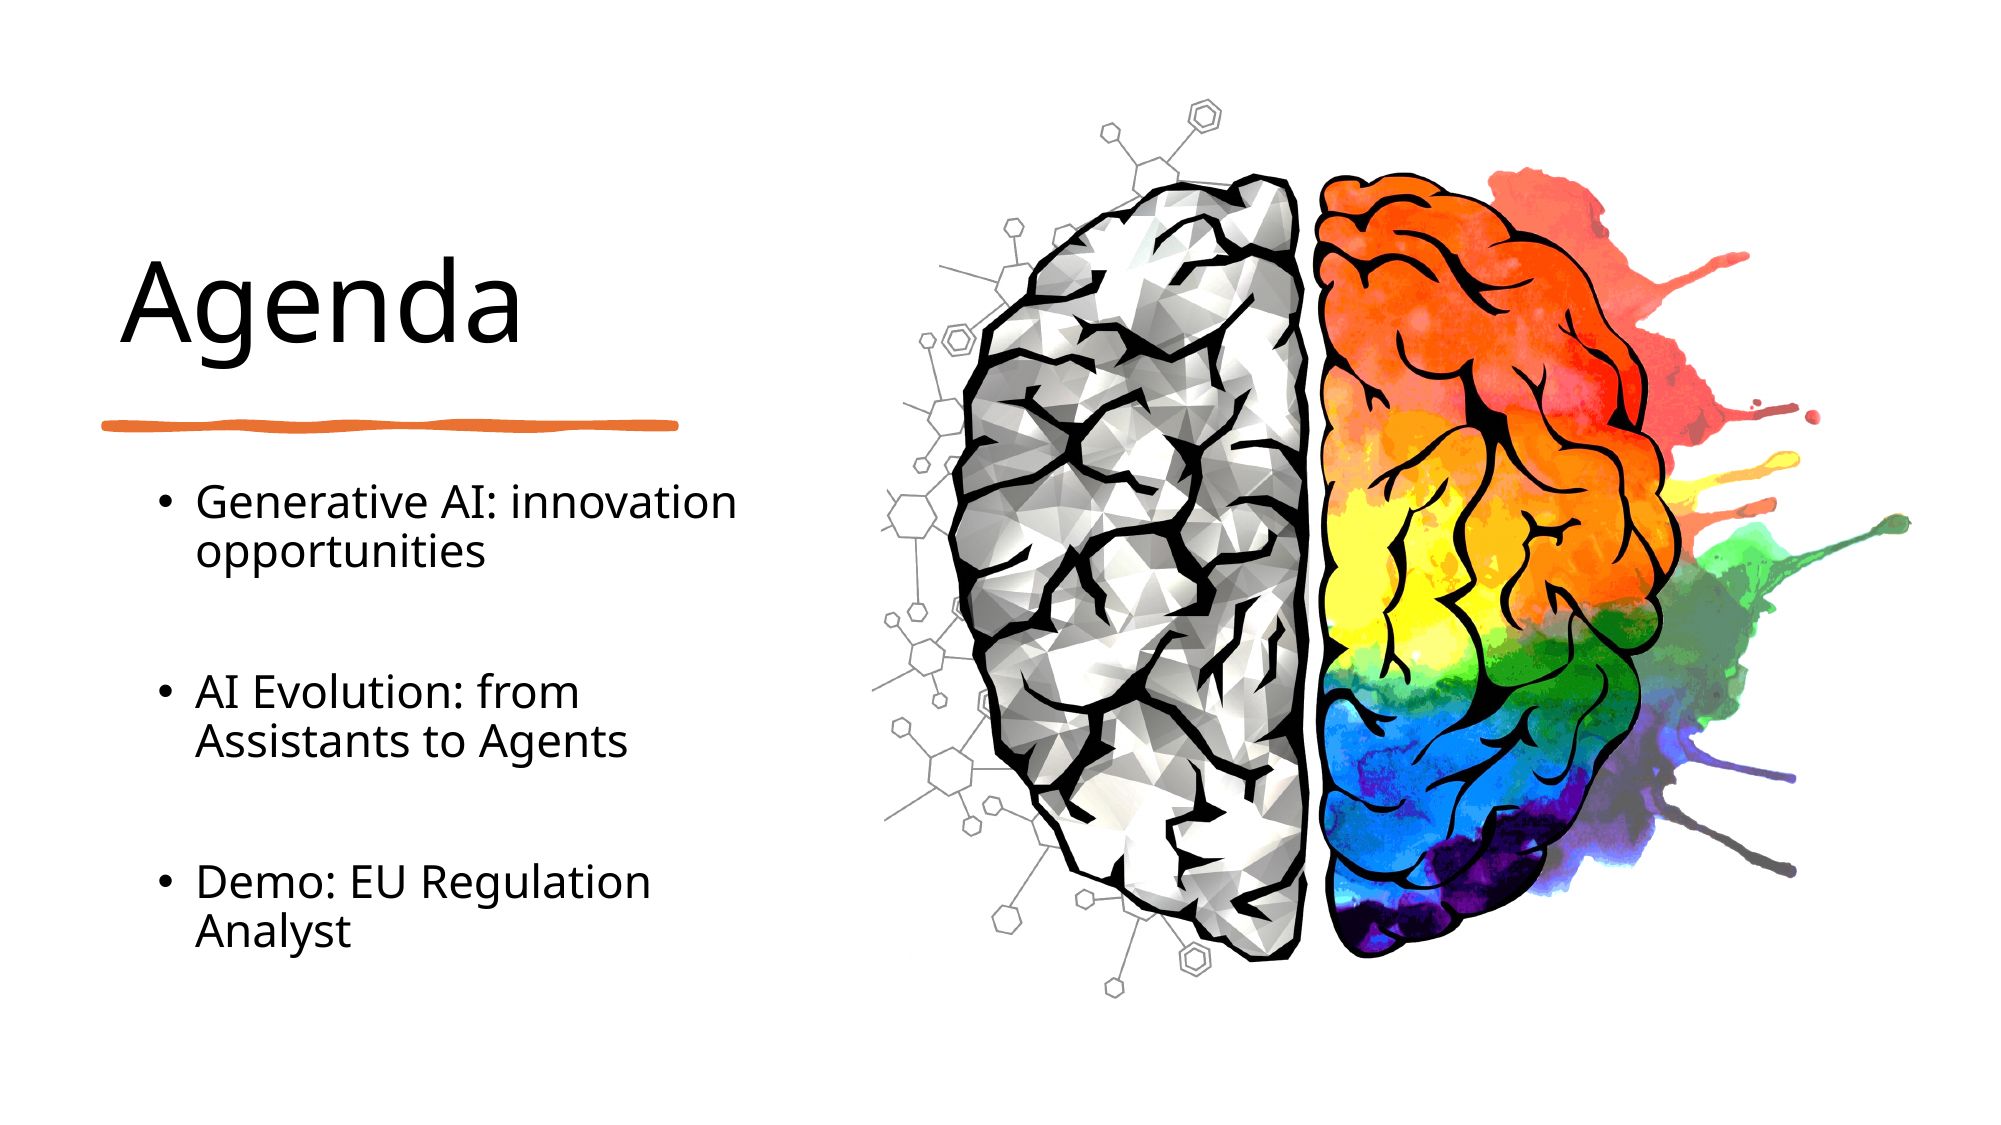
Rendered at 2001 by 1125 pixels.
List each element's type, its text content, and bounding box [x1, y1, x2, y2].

picture [870, 0, 2000, 1125]
text_box [0, 0, 870, 1125]
title Agenda [105, 53, 822, 375]
text_box [103, 420, 677, 432]
list Generative AI: innovation opportunities AI Evolution: from Assistants to Agents Demo: EU Regulation Analyst [105, 471, 802, 1016]
